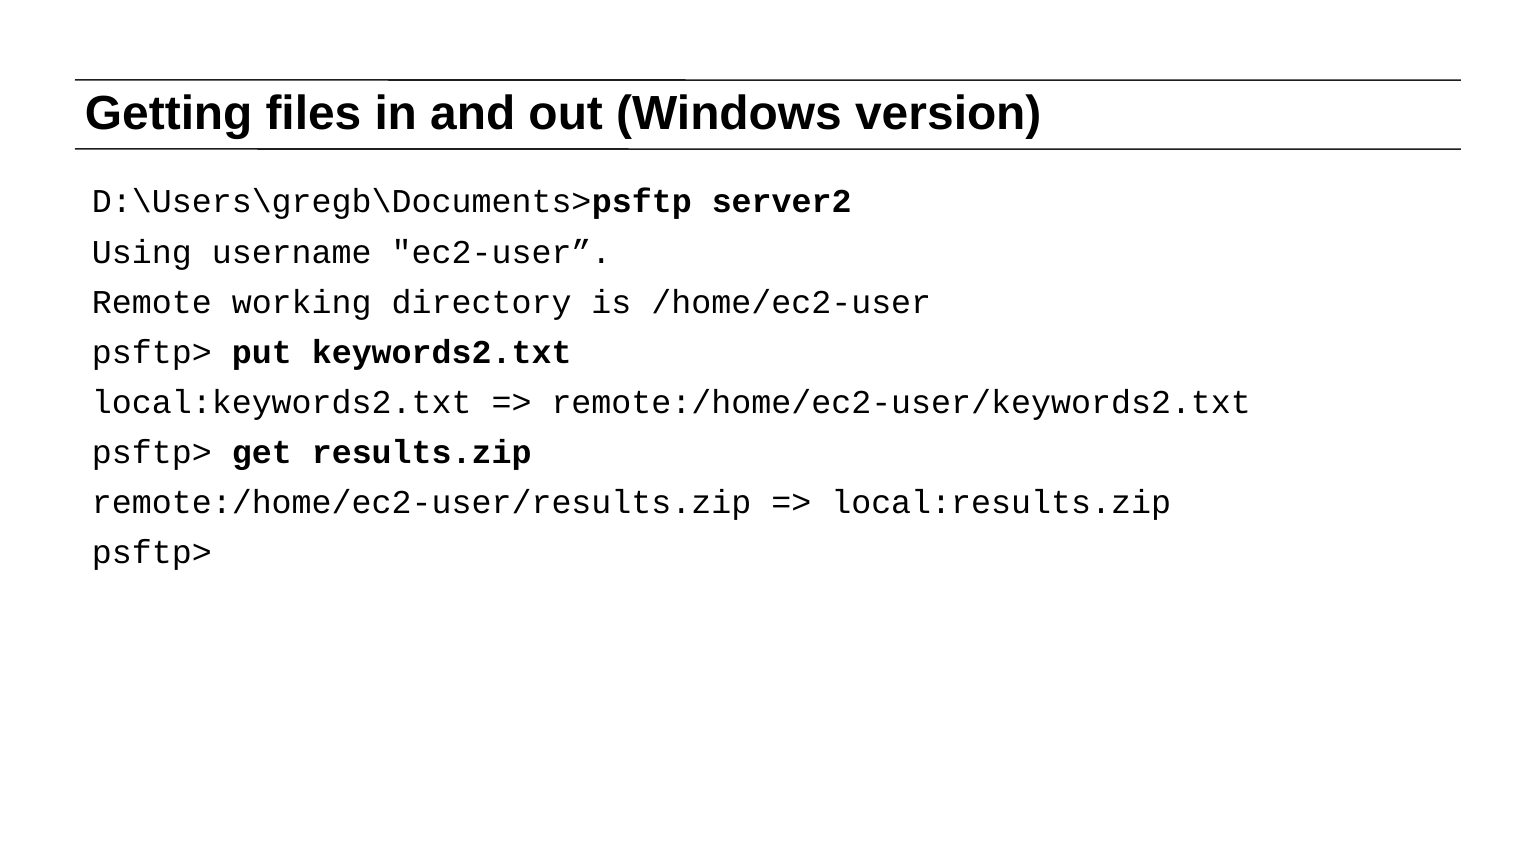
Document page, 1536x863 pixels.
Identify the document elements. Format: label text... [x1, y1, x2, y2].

list D:\Users\gregb\Documents>psftp server2 Using username "ec2-user”. Remote working directory is /home/ec2-user psftp> put keywords2.txt local:keywords2.txt => remote:/home/ec2-user/keywords2.txt psftp> get results.zip remote:/home/ec2-user/results.zip => local:results.zip psftp> [76, 160, 1460, 823]
title Getting files in and out (Windows version) [76, 82, 1369, 160]
